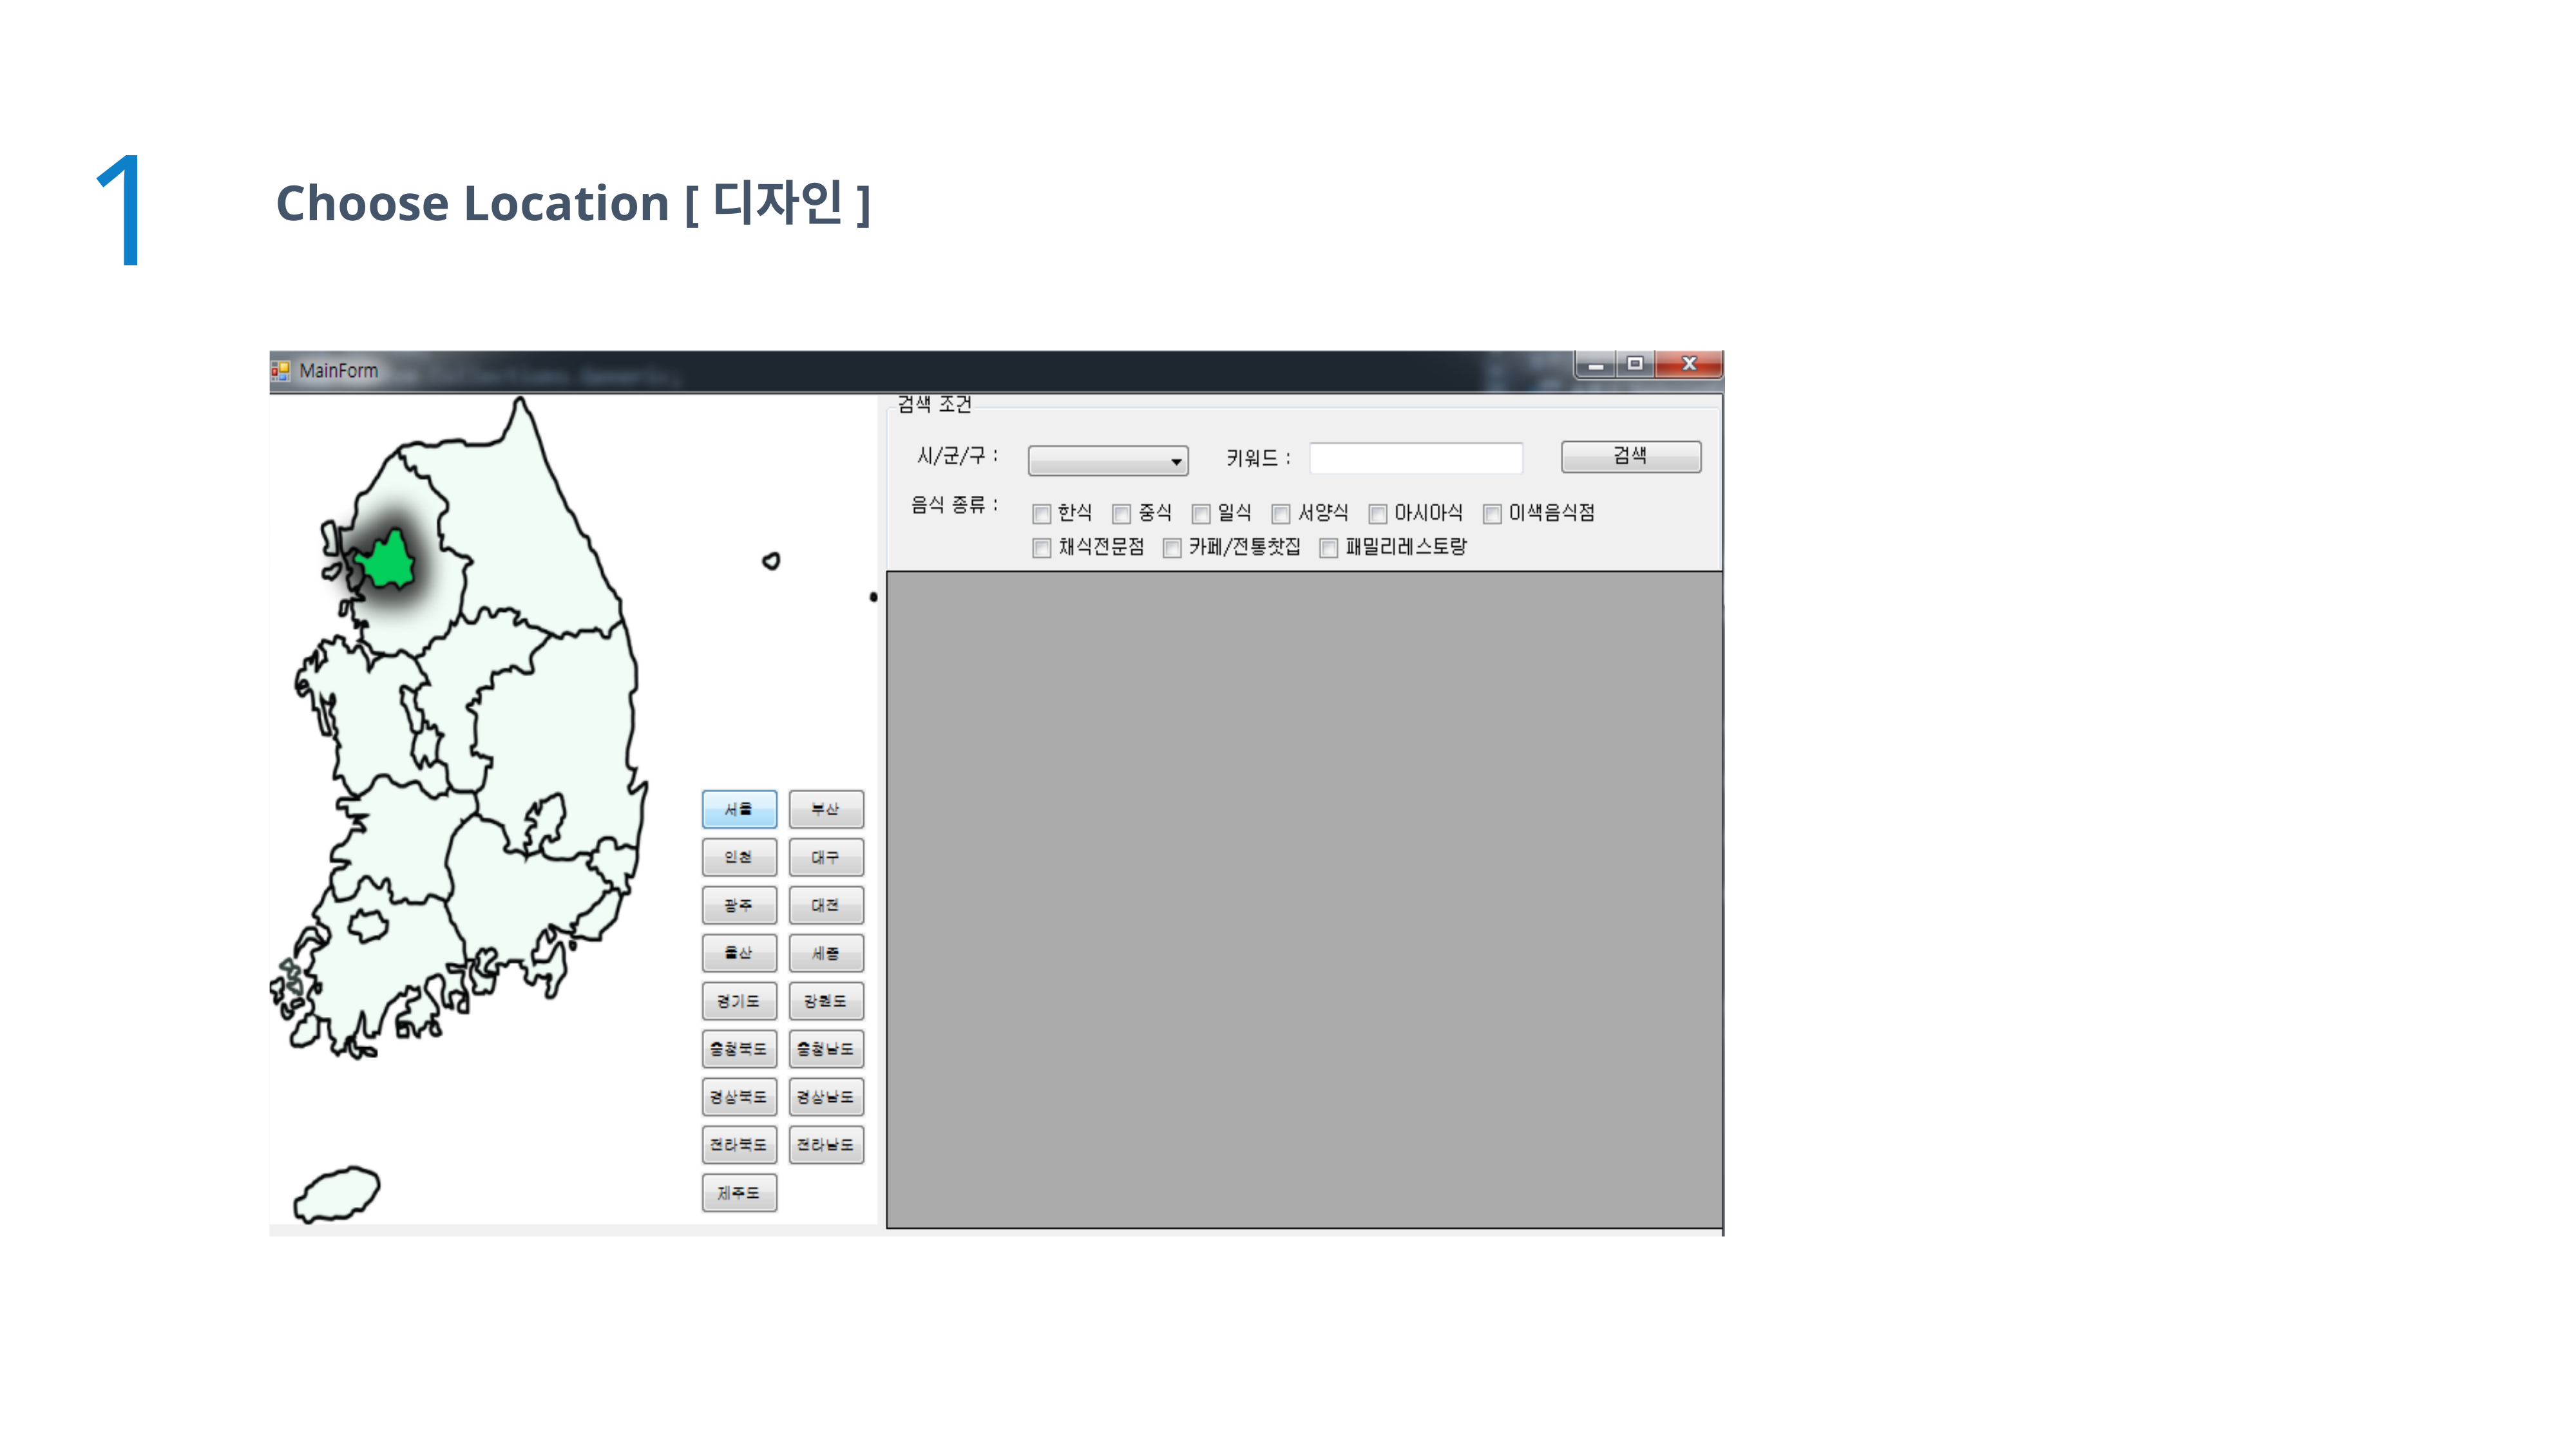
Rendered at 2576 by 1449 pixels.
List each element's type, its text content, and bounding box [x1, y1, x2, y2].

picture [269, 350, 1726, 1236]
text_box Choose Location [디자인] [265, 167, 895, 235]
text_box 1 [73, 95, 181, 301]
